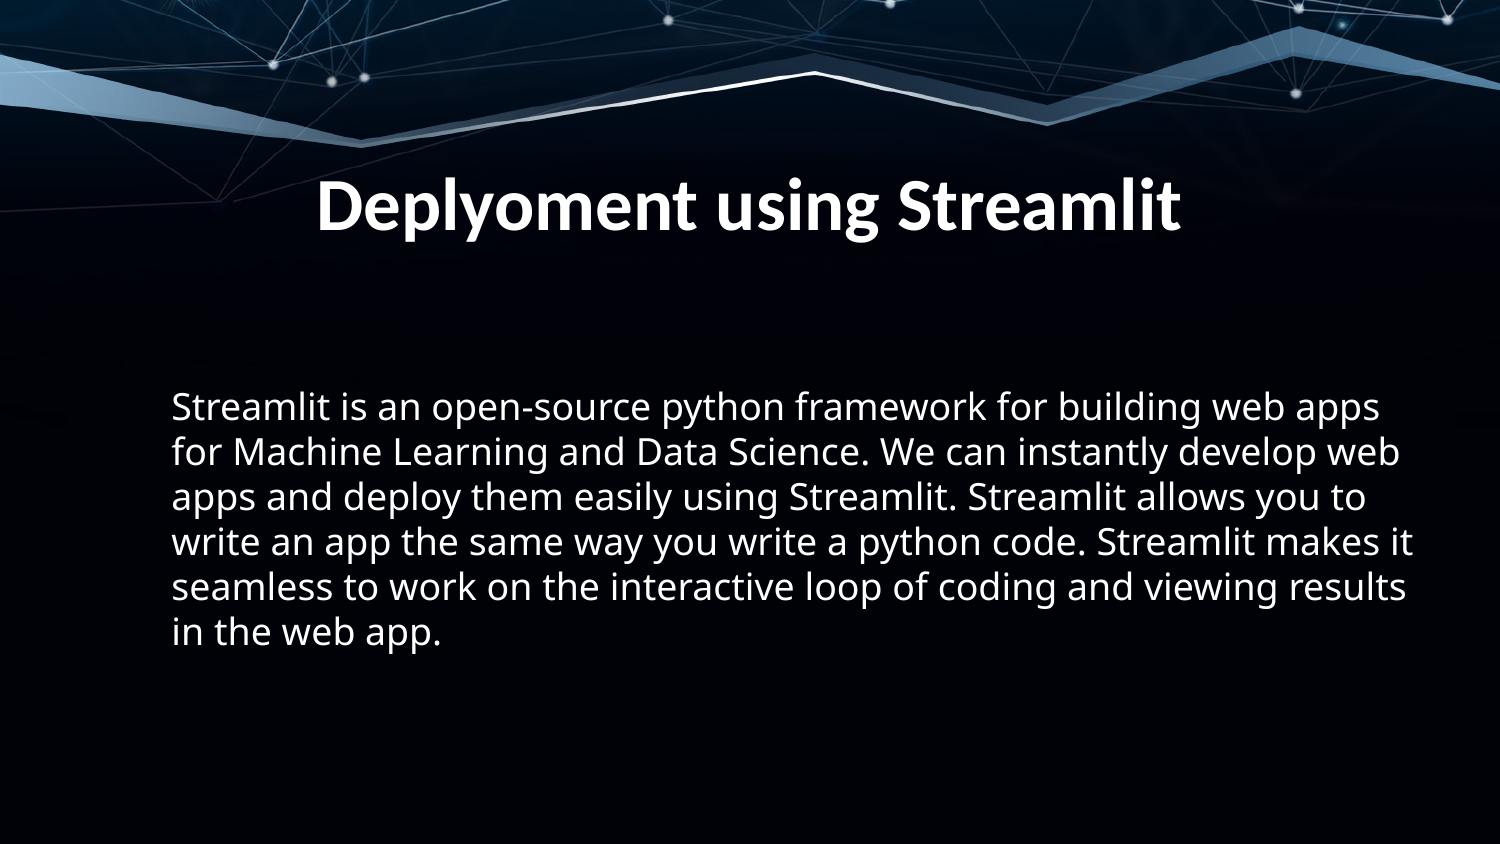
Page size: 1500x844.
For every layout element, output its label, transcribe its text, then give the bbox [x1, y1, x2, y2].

picture [0, 253, 1500, 844]
picture [0, 0, 1500, 147]
text_box Deplyoment using Streamlit [0, 147, 1500, 253]
text_box Streamlit is an open-source python framework for building web apps for Machine Learning and Data Science. We can instantly develop web apps and deploy them easily using Streamlit. Streamlit allows you to write an app the same way you write a python code. Streamlit makes it seamless to work on the interactive loop of coding and viewing results in the web app. [156, 375, 1436, 661]
